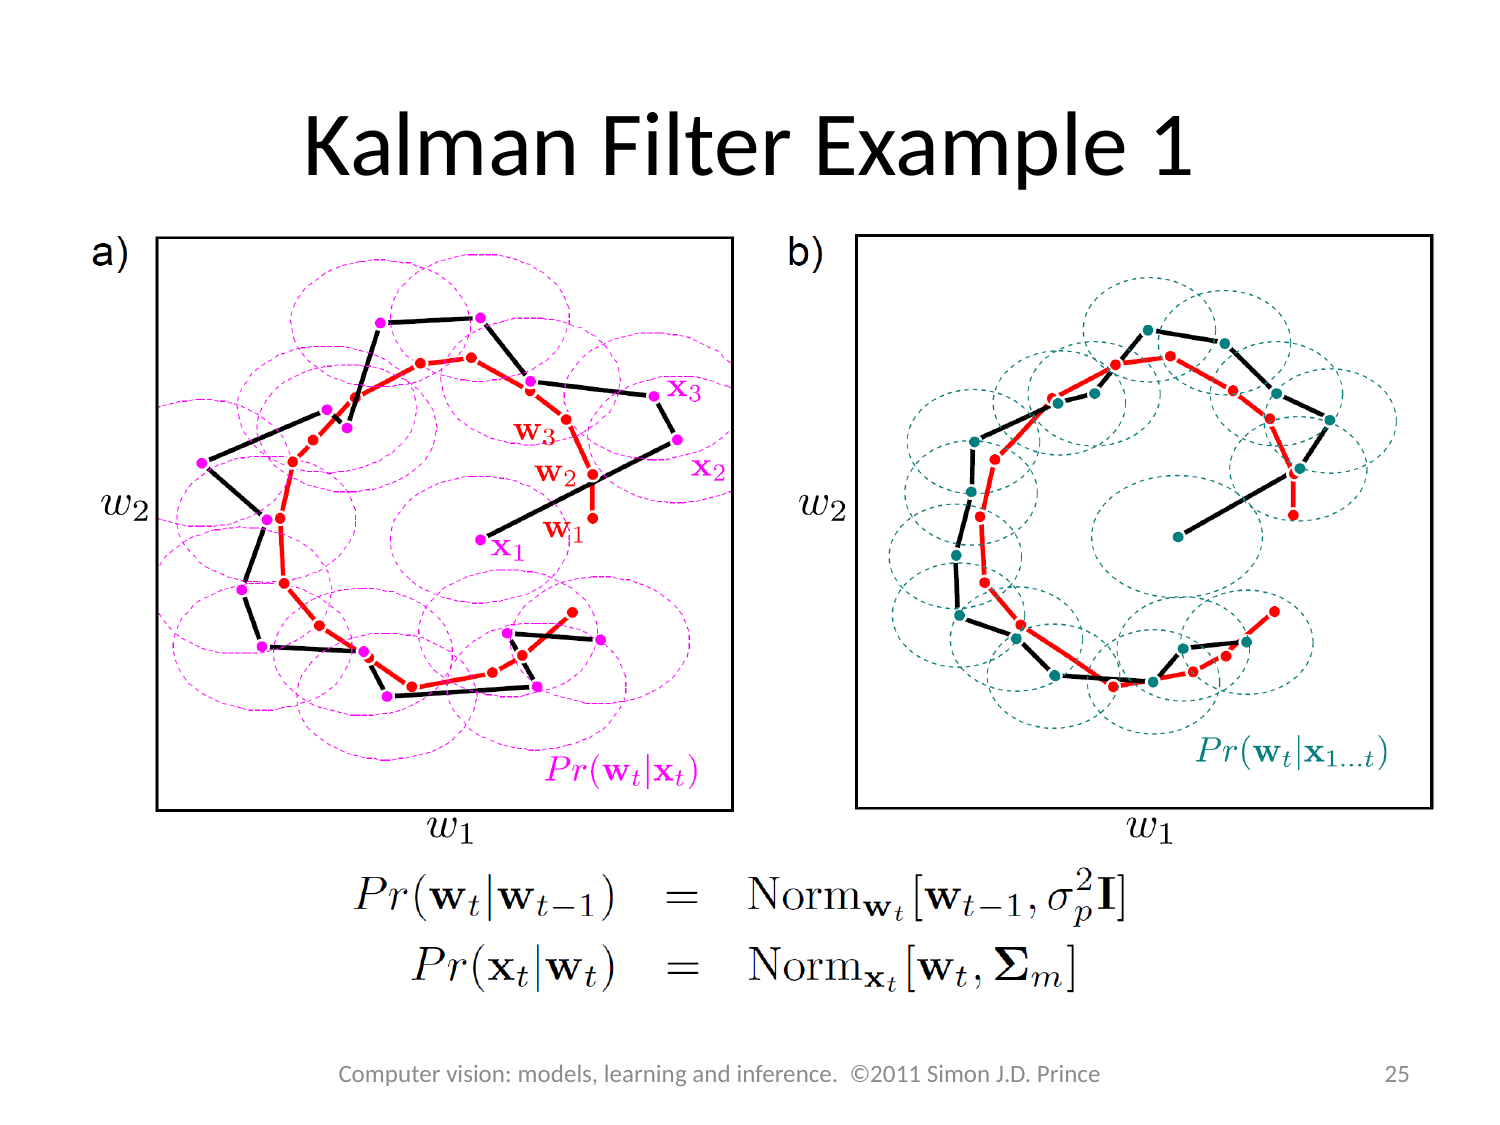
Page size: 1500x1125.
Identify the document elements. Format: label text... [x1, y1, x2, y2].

text_box 25 [1140, 1042, 1425, 1103]
picture [88, 227, 1439, 847]
picture [407, 940, 1081, 999]
text_box Computer vision: models, learning and inference. ©2011 Simon J.D. Prince [301, 1042, 1140, 1103]
title Kalman Filter Example 1 [75, 45, 1425, 233]
picture [348, 861, 1129, 929]
